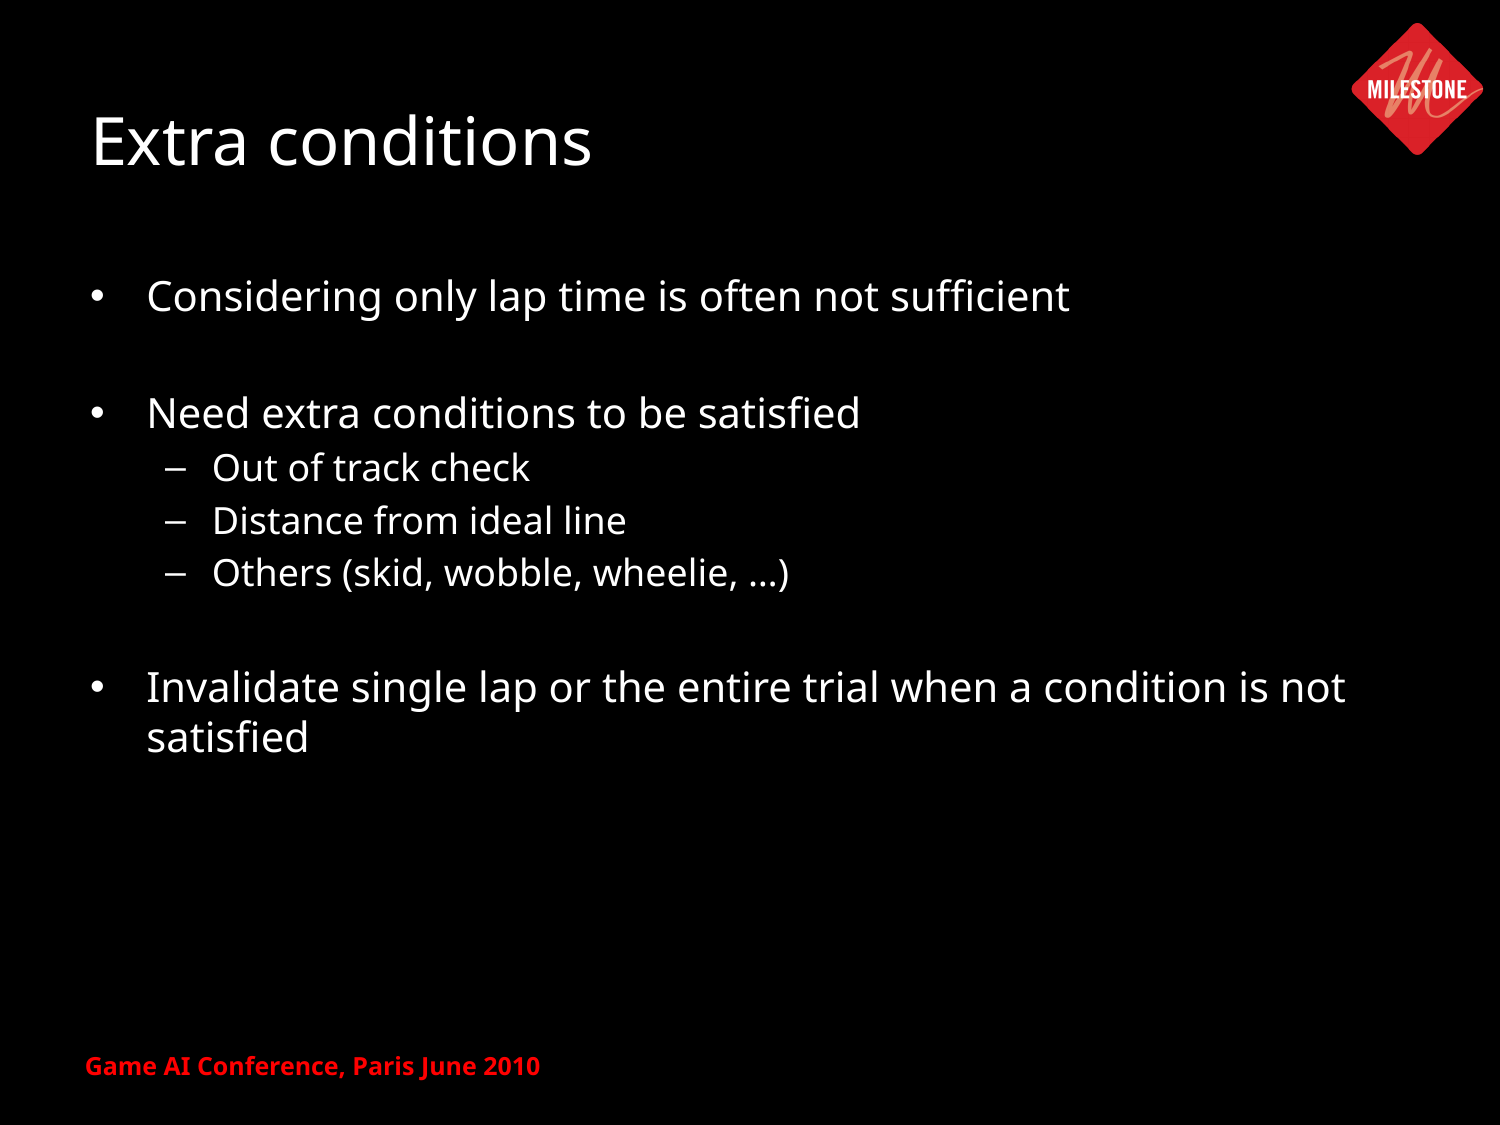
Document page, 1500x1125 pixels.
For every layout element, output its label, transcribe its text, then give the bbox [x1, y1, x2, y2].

picture [1347, 23, 1491, 157]
title Extra conditions [75, 45, 1289, 233]
list Considering only lap time is often not sufficient Need extra conditions to be satisfied Out of track check Distance from ideal line Others (skid, wobble, wheelie, …) Invalidate single lap or the entire trial when a condition is not satisfied [75, 262, 1430, 1005]
footer Game AI Conference, Paris June 2010 [70, 1042, 856, 1103]
